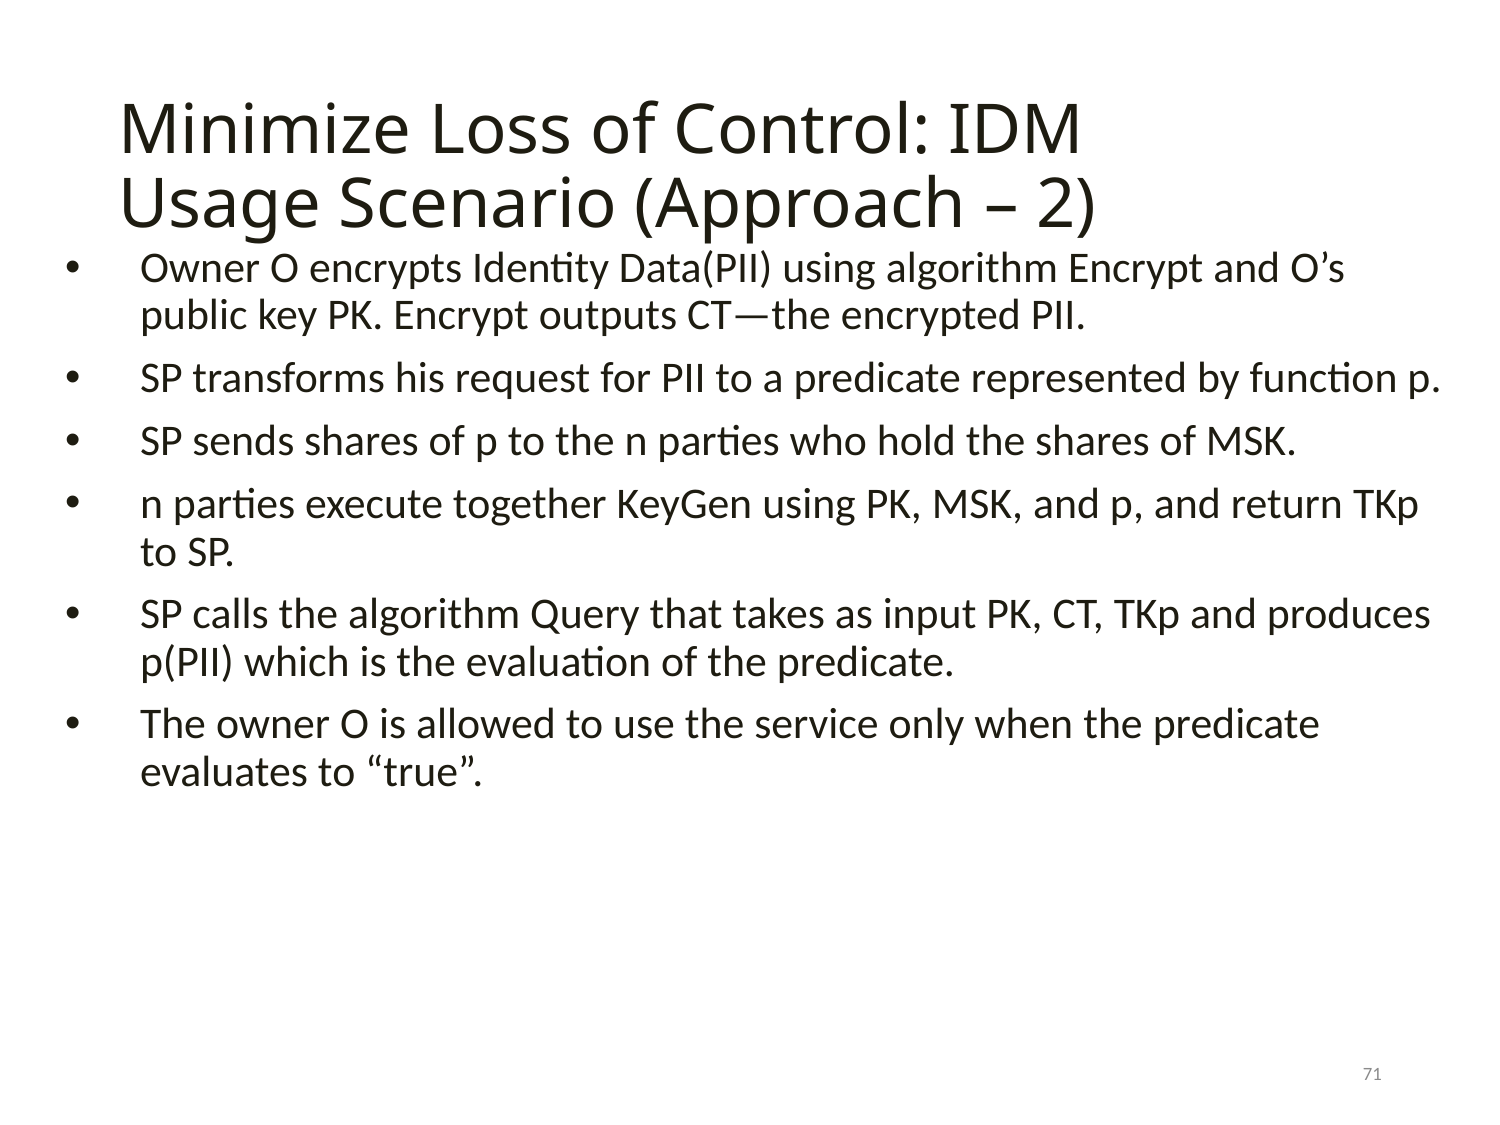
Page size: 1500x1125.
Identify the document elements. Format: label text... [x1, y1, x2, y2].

slide_number 71 [1059, 1042, 1397, 1103]
title Minimize Loss of Control: IDM Usage Scenario (Approach – 2) [103, 59, 1397, 237]
list Owner O encrypts Identity Data(PII) using algorithm Encrypt and O’s public key PK. Encrypt outputs CT—the encrypted PII. SP transforms his request for PII to a predicate represented by function p. SP sends shares of p to the n parties who hold the shares of MSK. n parties execute together KeyGen using PK, MSK, and p, and return TKp to SP. SP calls the algorithm Query that takes as input PK, CT, TKp and produces p(PII) which is the evaluation of the predicate. The owner O is allowed to use the service only when the predicate evaluates to “true”. [50, 237, 1466, 1063]
